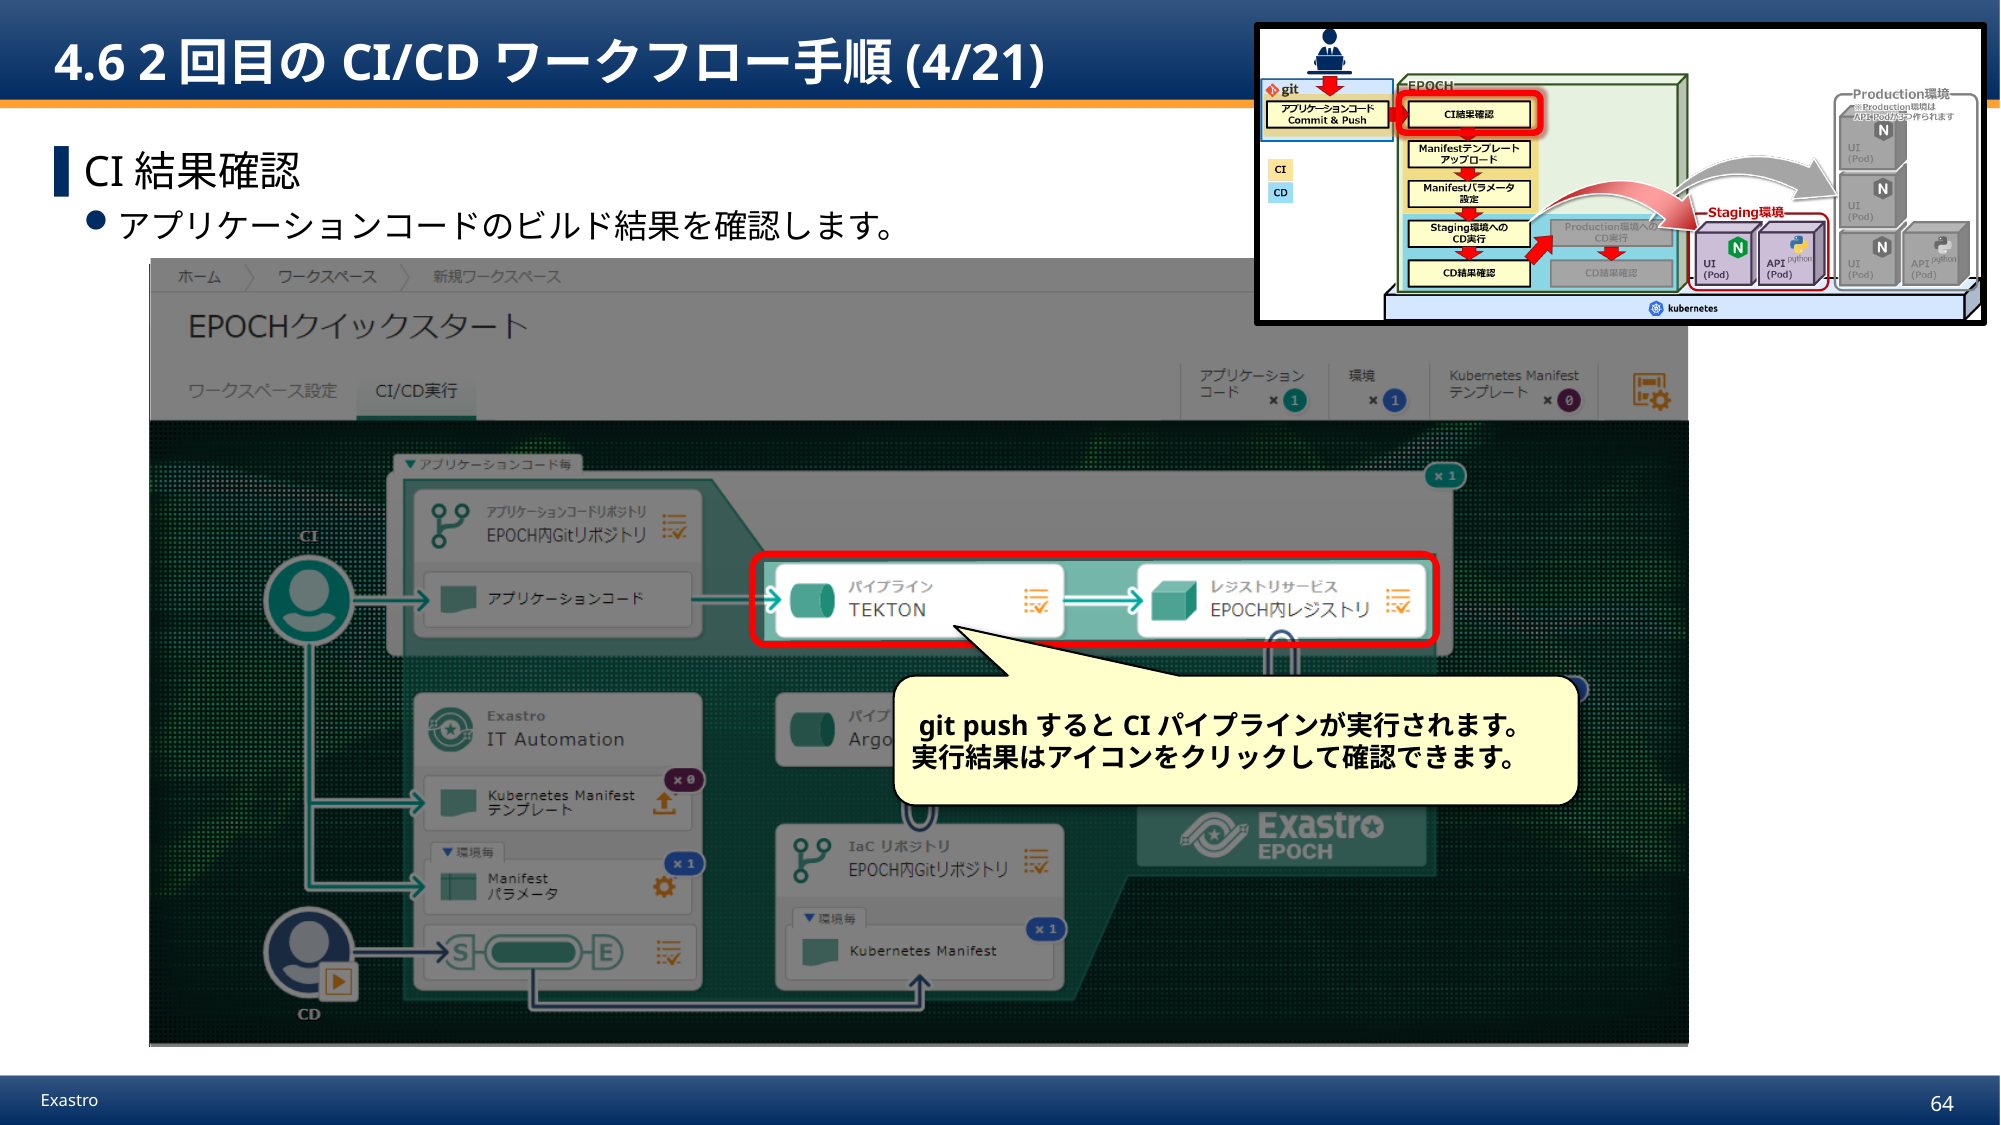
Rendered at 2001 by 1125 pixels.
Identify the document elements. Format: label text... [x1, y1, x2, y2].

title 4.6 2回目のCI/CDワークフロー手順(4/21) [39, 18, 1961, 96]
picture [0, 0, 2000, 1125]
list CI結果確認 アプリケーションコードのビルド結果を確認します。 [39, 137, 1961, 1059]
